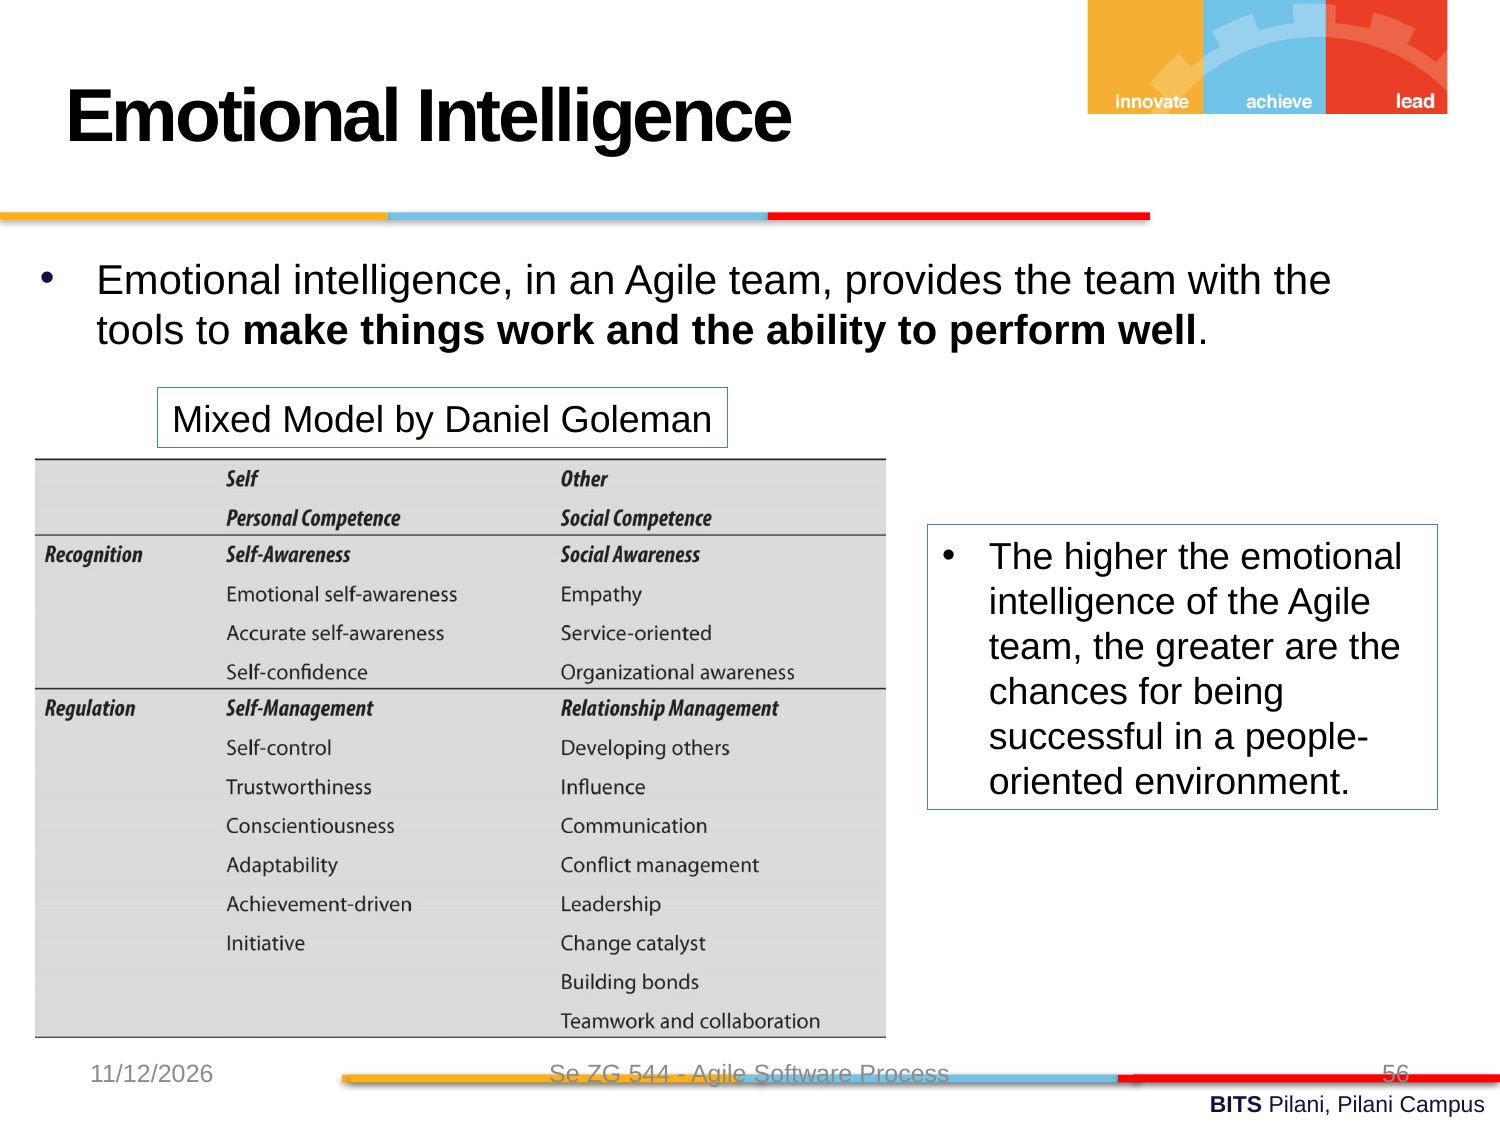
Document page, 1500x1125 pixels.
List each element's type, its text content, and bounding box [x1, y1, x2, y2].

footer Se ZG 544 - Agile Software Process [512, 1042, 988, 1103]
list Emotional Intelligence [50, 24, 1088, 213]
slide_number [75, 1047, 425, 1103]
slide_number 56 [1074, 1042, 1425, 1103]
list Emotional intelligence, in an Agile team, provides the team with the tools to make things work and the ability to perform well. [24, 245, 1438, 1063]
picture [1087, 0, 1448, 114]
picture [34, 457, 886, 1038]
text_box The higher the emotional intelligence of the Agile team, the greater are the chances for being successful in a people-oriented environment. [927, 524, 1438, 810]
text_box Mixed Model by Daniel Goleman [157, 387, 728, 448]
